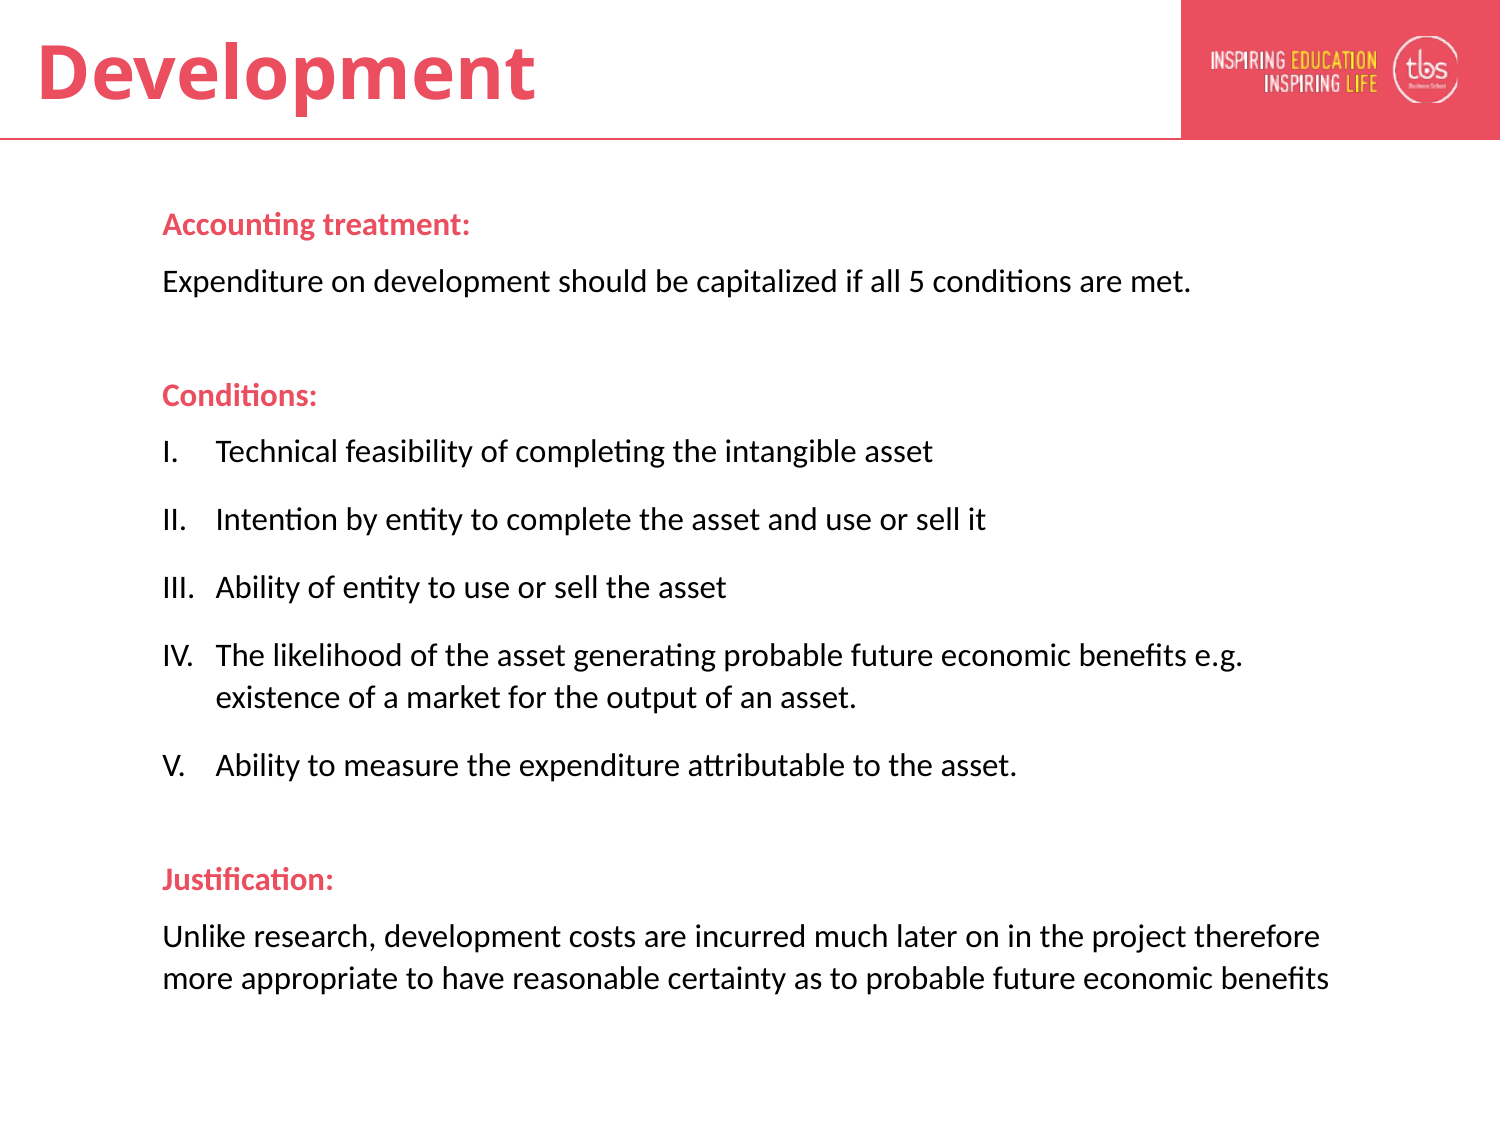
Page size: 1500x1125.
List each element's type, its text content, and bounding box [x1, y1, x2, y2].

title Development [0, 0, 1300, 167]
list Accounting treatment: Expenditure on development should be capitalized if all 5 conditions are met. Conditions: Technical feasibility of completing the intangible asset Intention by entity to complete the asset and use or sell it Ability of entity to use or sell the asset The likelihood of the asset generating probable future economic benefits e.g. existence of a market for the output of an asset. Ability to measure the expenditure attributable to the asset. Justification: Unlike research, development costs are incurred much later on in the project therefore more appropriate to have reasonable certainty as to probable future economic benefits [73, 191, 1427, 1056]
